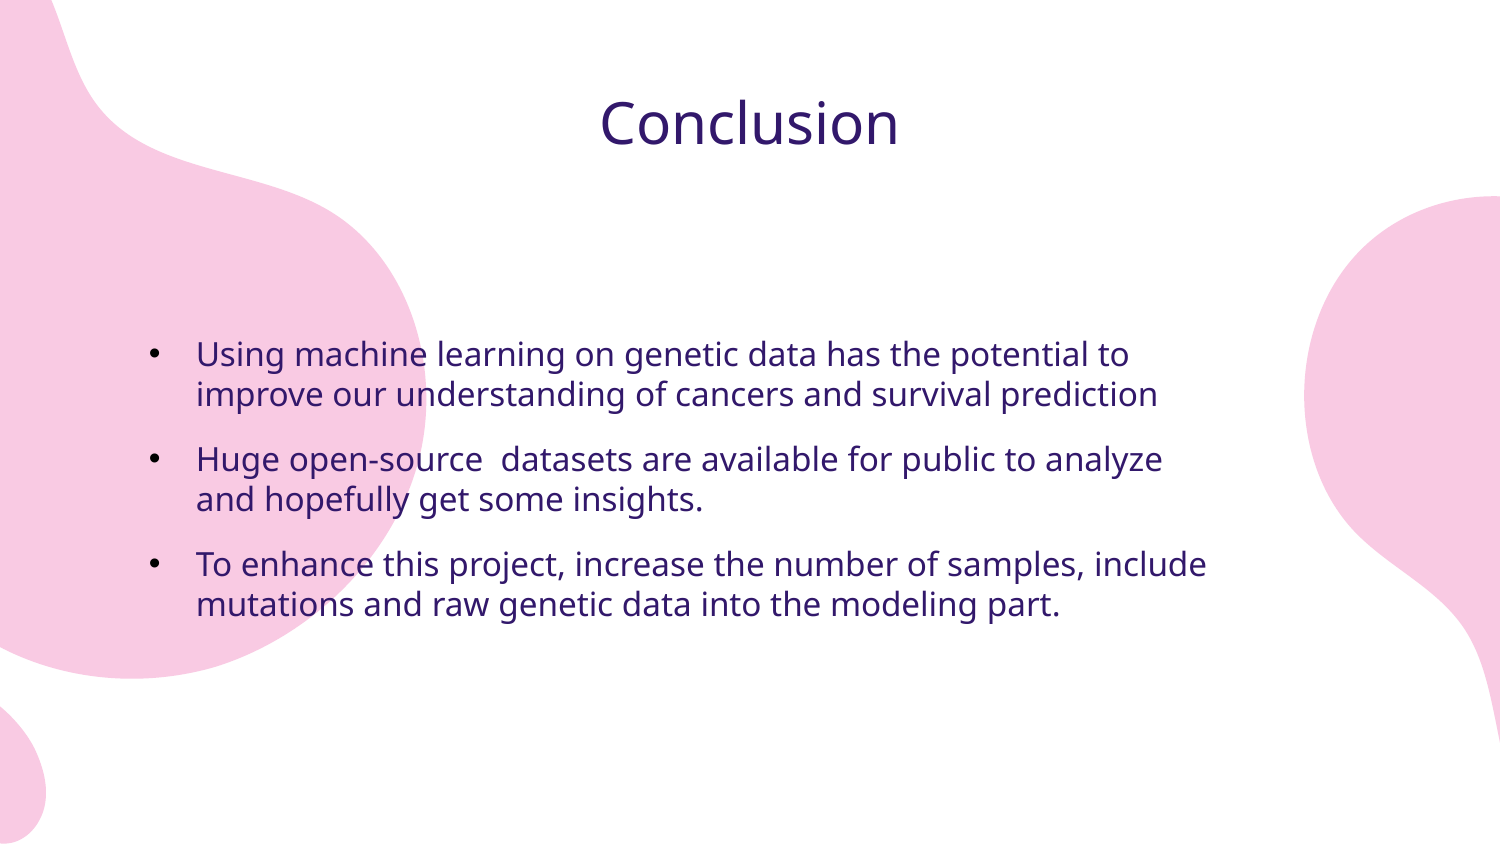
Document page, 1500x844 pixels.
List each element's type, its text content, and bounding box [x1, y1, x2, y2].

text_box Using machine learning on genetic data has the potential to improve our understanding of cancers and survival prediction Huge open-source datasets are available for public to analyze and hopefully get some insights. To enhance this project, increase the number of samples, include mutations and raw genetic data into the modeling part. [134, 325, 1240, 631]
title Conclusion [197, 71, 1303, 166]
